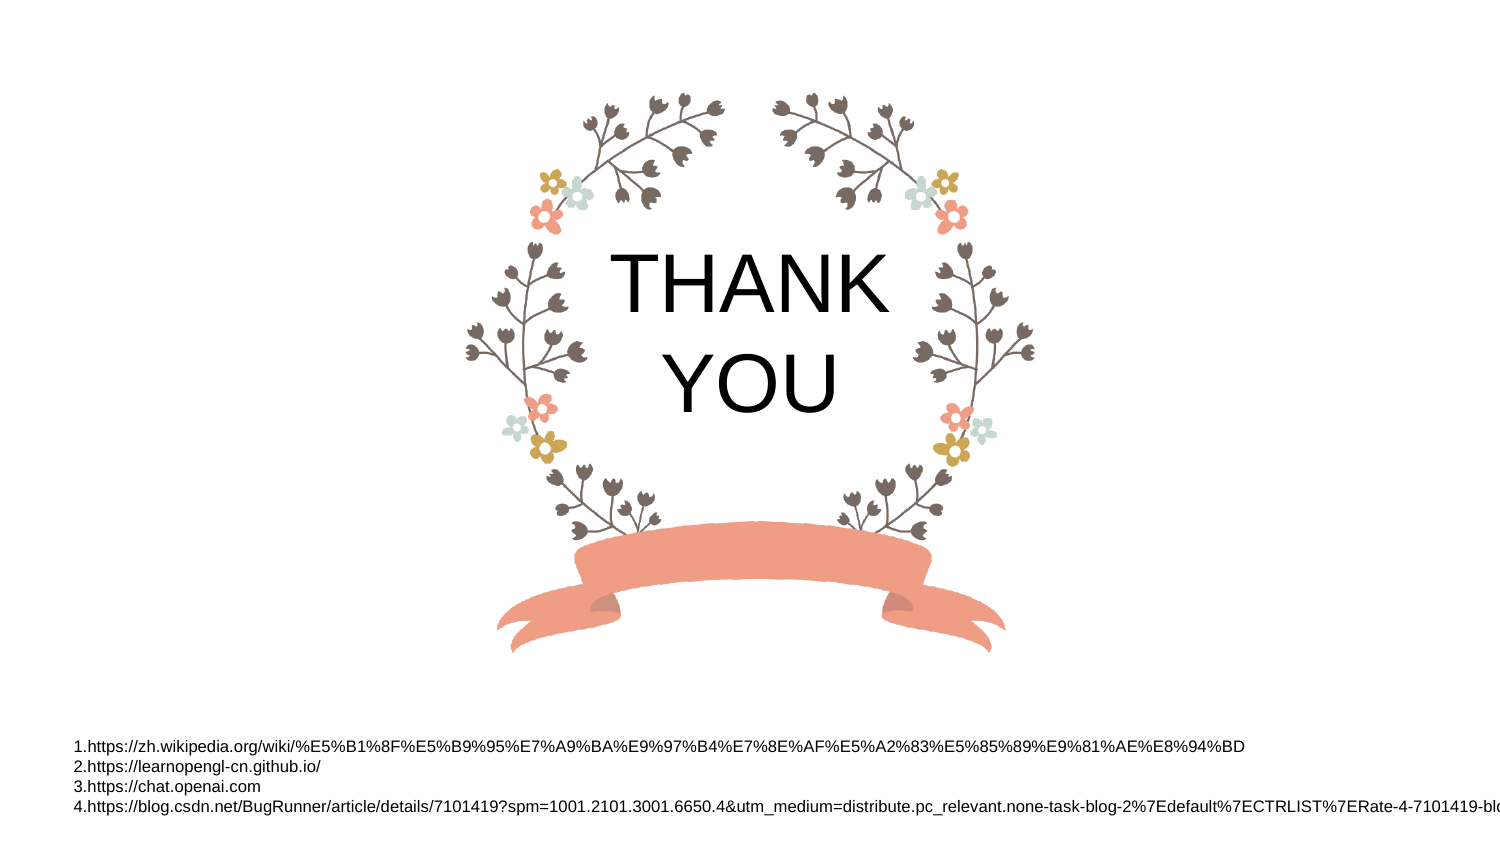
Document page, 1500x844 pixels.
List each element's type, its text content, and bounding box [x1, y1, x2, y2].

text_box 1.https://zh.wikipedia.org/wiki/%E5%B1%8F%E5%B9%95%E7%A9%BA%E9%97%B4%E7%8E%AF%E5%A2%83%E5%85%89%E9%81%AE%E8%94%BD 2.https://learnopengl-cn.github.io/ 3.https://chat.openai.com 4.https://blog.csdn.net/BugRunner/article/details/7101419?spm=1001.2101.3001.6650.4&utm_medium=distribute.pc_relevant.none-task-blog-2%7Edefault%7ECTRLIST%7ERate-4-7101419-blog-127270881.235%5Ev38%5Epc_relevant_anti_vip&depth_1-utm_source=distribute.pc_relevant.none-task-blog-2%7Edefault%7ECTRLIST%7ERate-4-7101419-blog-127270881.235%5Ev38%5Epc_relevant_anti_vip&utm_relevant_index=5 [58, 728, 1500, 824]
picture [465, 93, 1035, 653]
